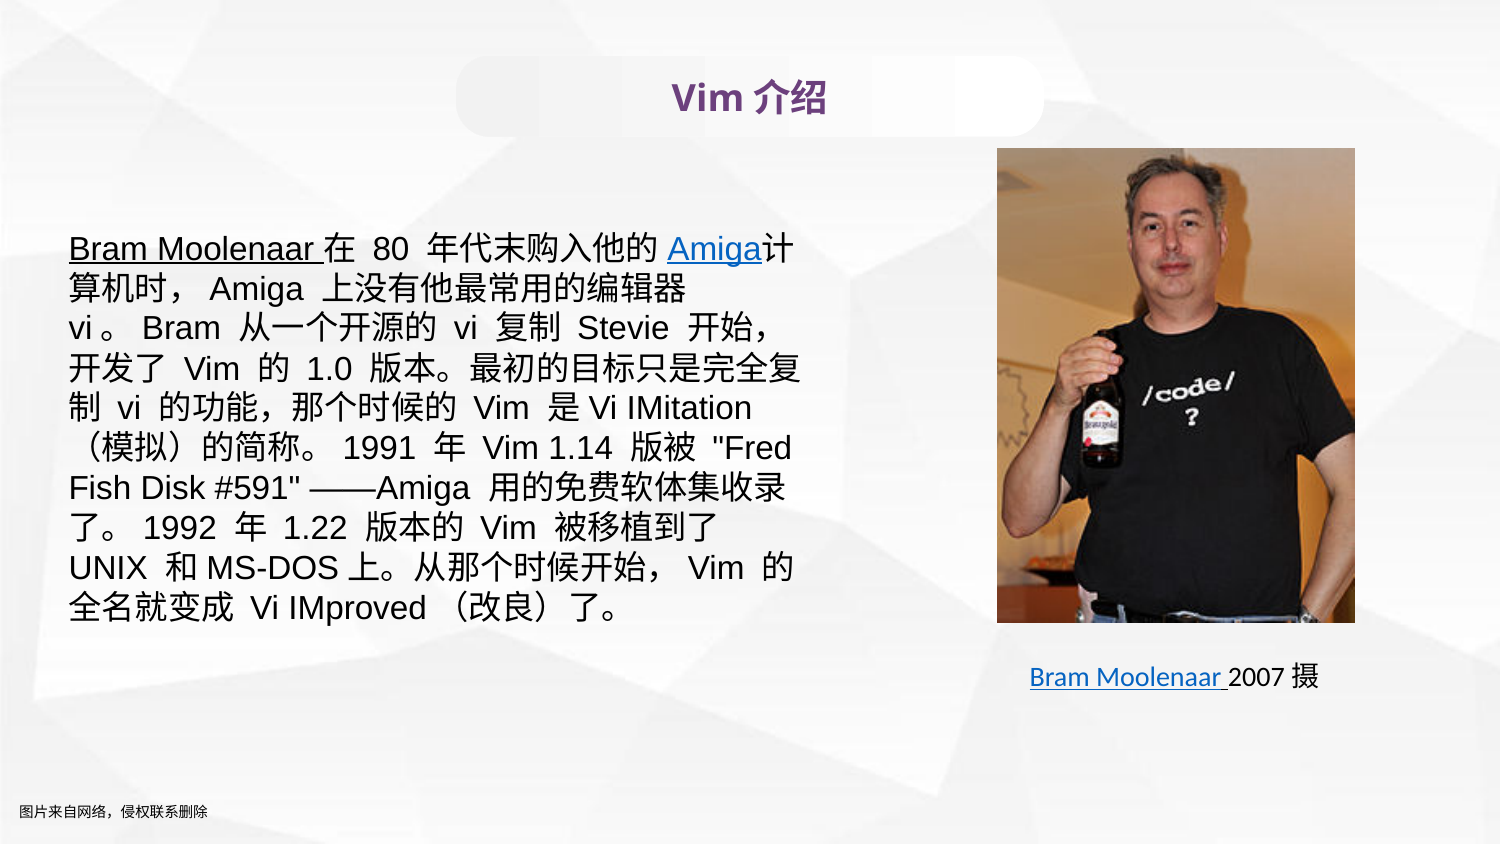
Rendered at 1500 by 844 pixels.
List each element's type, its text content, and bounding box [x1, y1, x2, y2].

text_box 图片来自网络，侵权联系删除 [4, 795, 223, 828]
picture [0, 0, 1500, 844]
text_box Bram Moolenaar 在 80 年代末购入他的Amiga计算机时，Amiga 上没有他最常用的编辑器vi。Bram 从一个开源的 vi 复制 Stevie 开始，开发了 Vim 的 1.0 版本。最初的目标只是完全复制 vi 的功能，那个时候的 Vim 是Vi IMitation（模拟）的简称。1991 年 Vim 1.14 版被 "Fred Fish Disk #591" ——Amiga 用的免费软体集收录了。1992 年 1.22 版本的 Vim 被移植到了 UNIX 和MS-DOS上。从那个时候开始，Vim 的全名就变成 Vi IMproved（改良）了。 [53, 219, 829, 634]
text_box Vim介绍 [454, 54, 1046, 138]
text_box Bram Moolenaar 2007摄 [1014, 651, 1335, 700]
